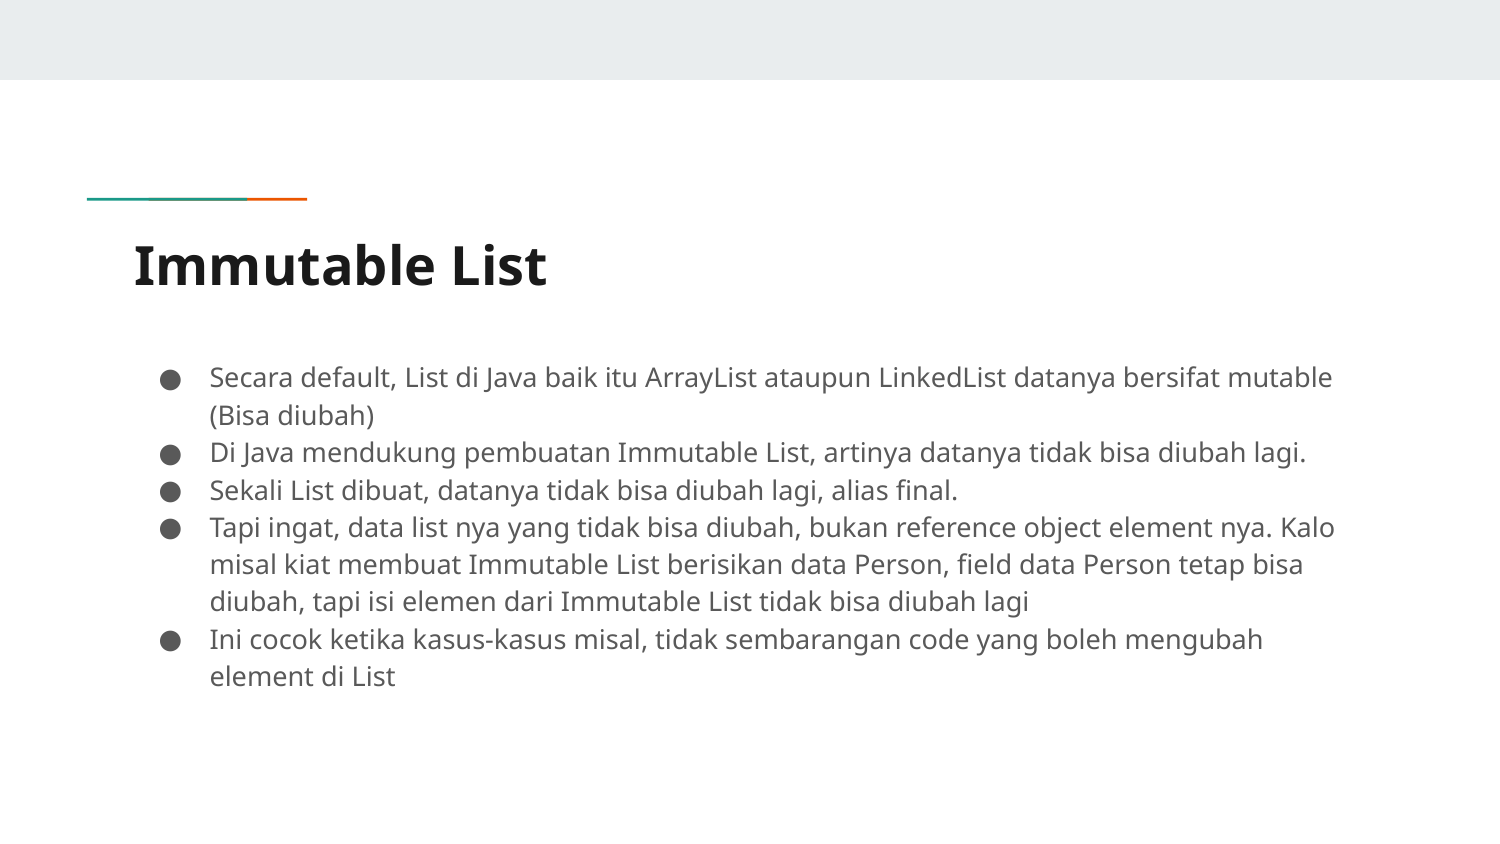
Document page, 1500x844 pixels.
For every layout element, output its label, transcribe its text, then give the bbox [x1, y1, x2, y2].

list Secara default, List di Java baik itu ArrayList ataupun LinkedList datanya bersifat mutable (Bisa diubah) Di Java mendukung pembuatan Immutable List, artinya datanya tidak bisa diubah lagi. Sekali List dibuat, datanya tidak bisa diubah lagi, alias final. Tapi ingat, data list nya yang tidak bisa diubah, bukan reference object element nya. Kalo misal kiat membuat Immutable List berisikan data Person, field data Person tetap bisa diubah, tapi isi elemen dari Immutable List tidak bisa diubah lagi Ini cocok ketika kasus-kasus misal, tidak sembarangan code yang boleh mengubah element di List [119, 341, 1381, 712]
title Immutable List [119, 216, 1381, 305]
